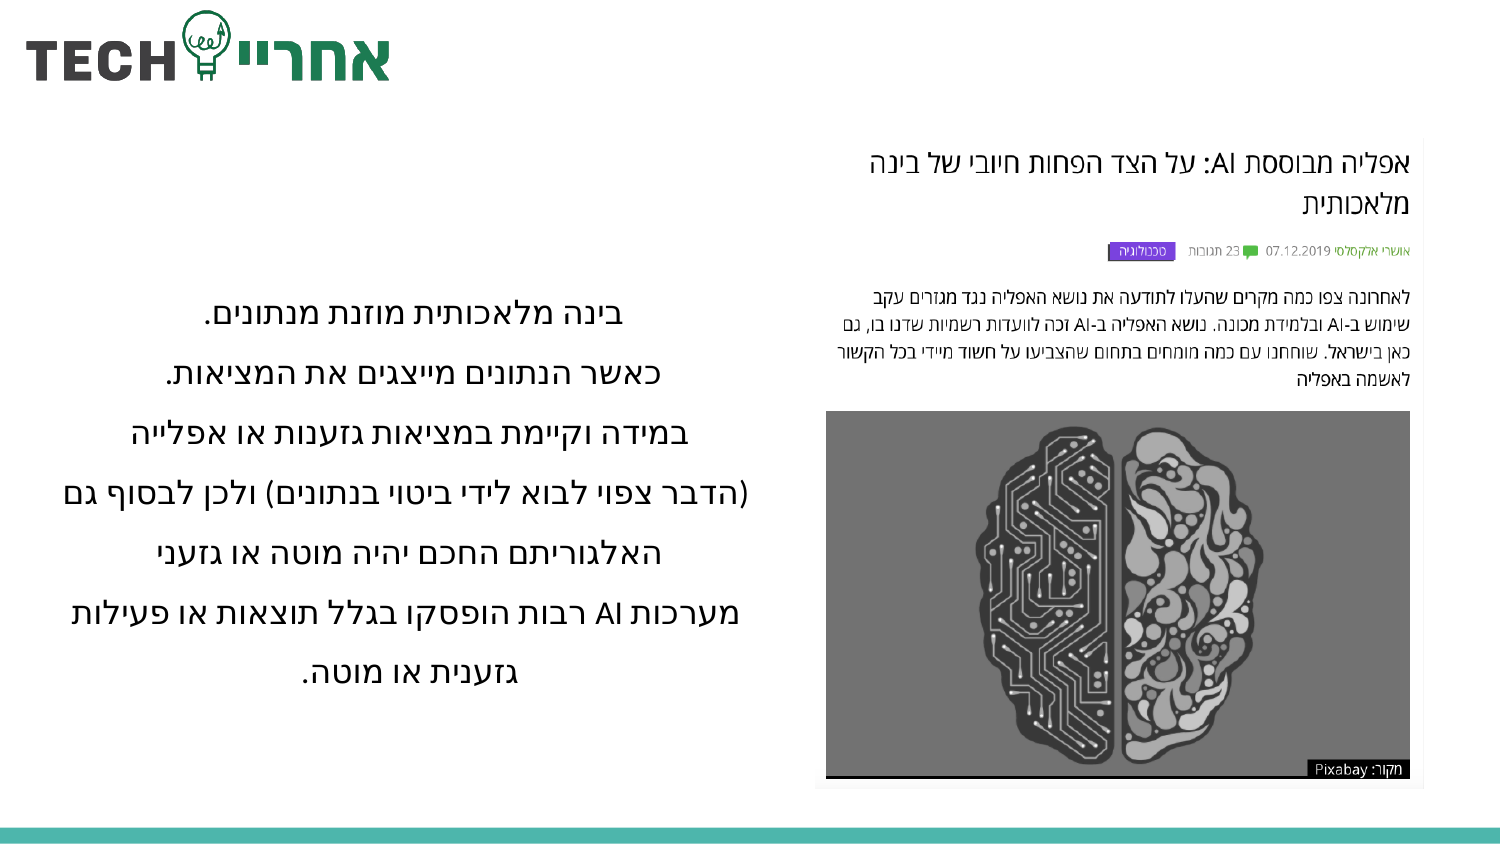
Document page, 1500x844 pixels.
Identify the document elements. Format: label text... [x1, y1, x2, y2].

picture [0, 0, 440, 116]
text_box בינה מלאכותית מוזנת מנתונים. כאשר הנתונים מייצגים את המציאות. במידה וקיימת במציאות גזענות או אפלייה (הדבר צפוי לבוא לידי ביטוי בנתונים) ולכן לבסוף גם האלגוריתם החכם יהיה מוטה או גזעני מערכות AI רבות הופסקו בגלל תוצאות או פעילות גזענית או מוטה. [41, 256, 779, 706]
picture [814, 138, 1424, 790]
